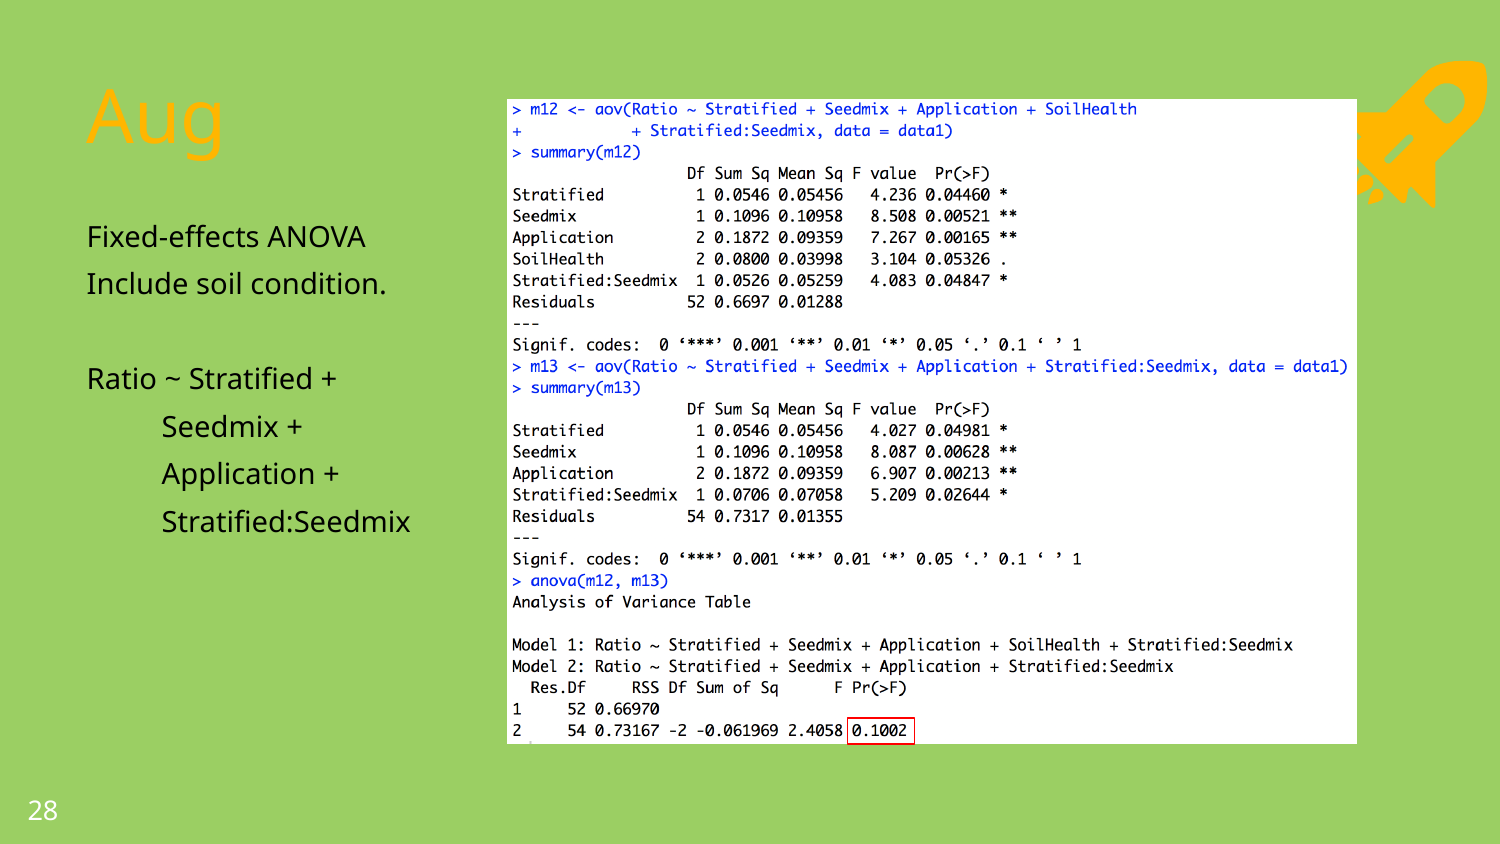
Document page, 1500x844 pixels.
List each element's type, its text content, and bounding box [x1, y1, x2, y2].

slide_number 28 [12, 779, 103, 844]
list Aug Fixed-effects ANOVA Include soil condition. Ratio ~ Stratified + Seedmix + Application + Stratified:Seedmix [71, 62, 481, 782]
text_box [1339, 60, 1488, 209]
picture [507, 99, 1357, 745]
